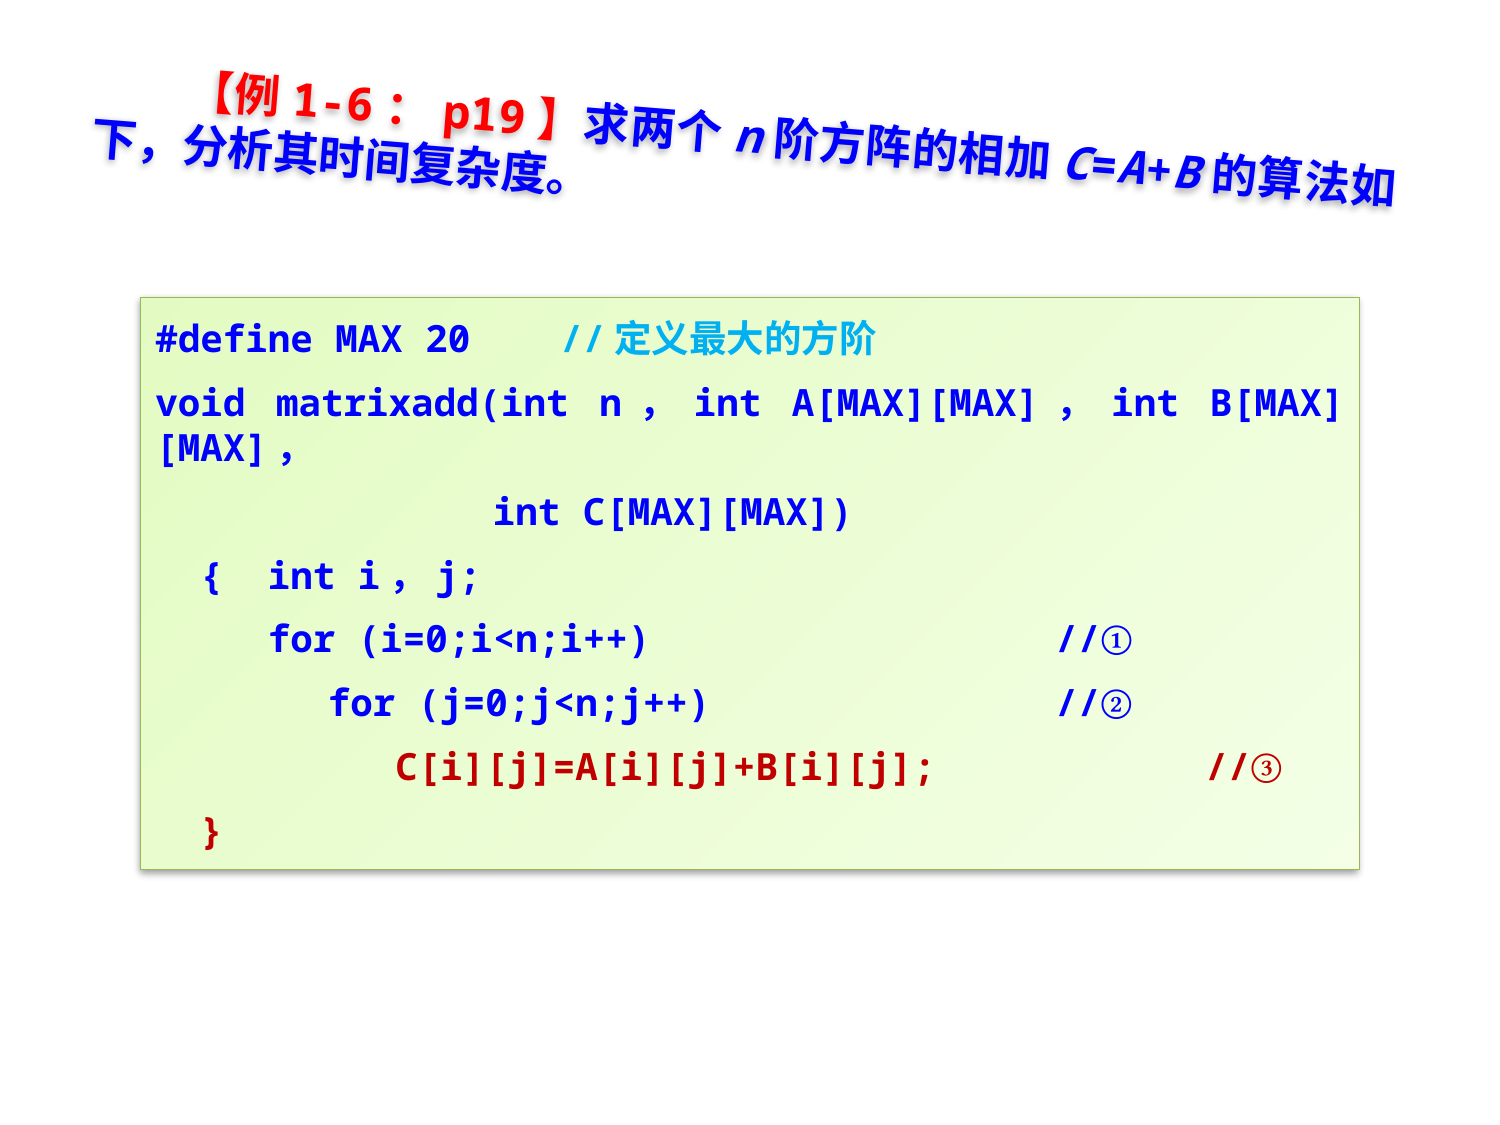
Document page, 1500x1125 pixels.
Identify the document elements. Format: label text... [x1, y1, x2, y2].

text_box 【例1-6：p19】求两个n阶方阵的相加C=A+B的算法如下，分析其时间复杂度。 [73, 45, 1415, 278]
text_box #define MAX 20 //定义最大的方阶 void matrixadd(int n，int A[MAX][MAX]，int B[MAX][MAX]， int C[MAX][MAX]) { int i，j; for (i=0;i<n;i++) //① for (j=0;j<n;j++) //② C[i][j]=A[i][j]+B[i][j]; //③ } [140, 297, 1360, 870]
